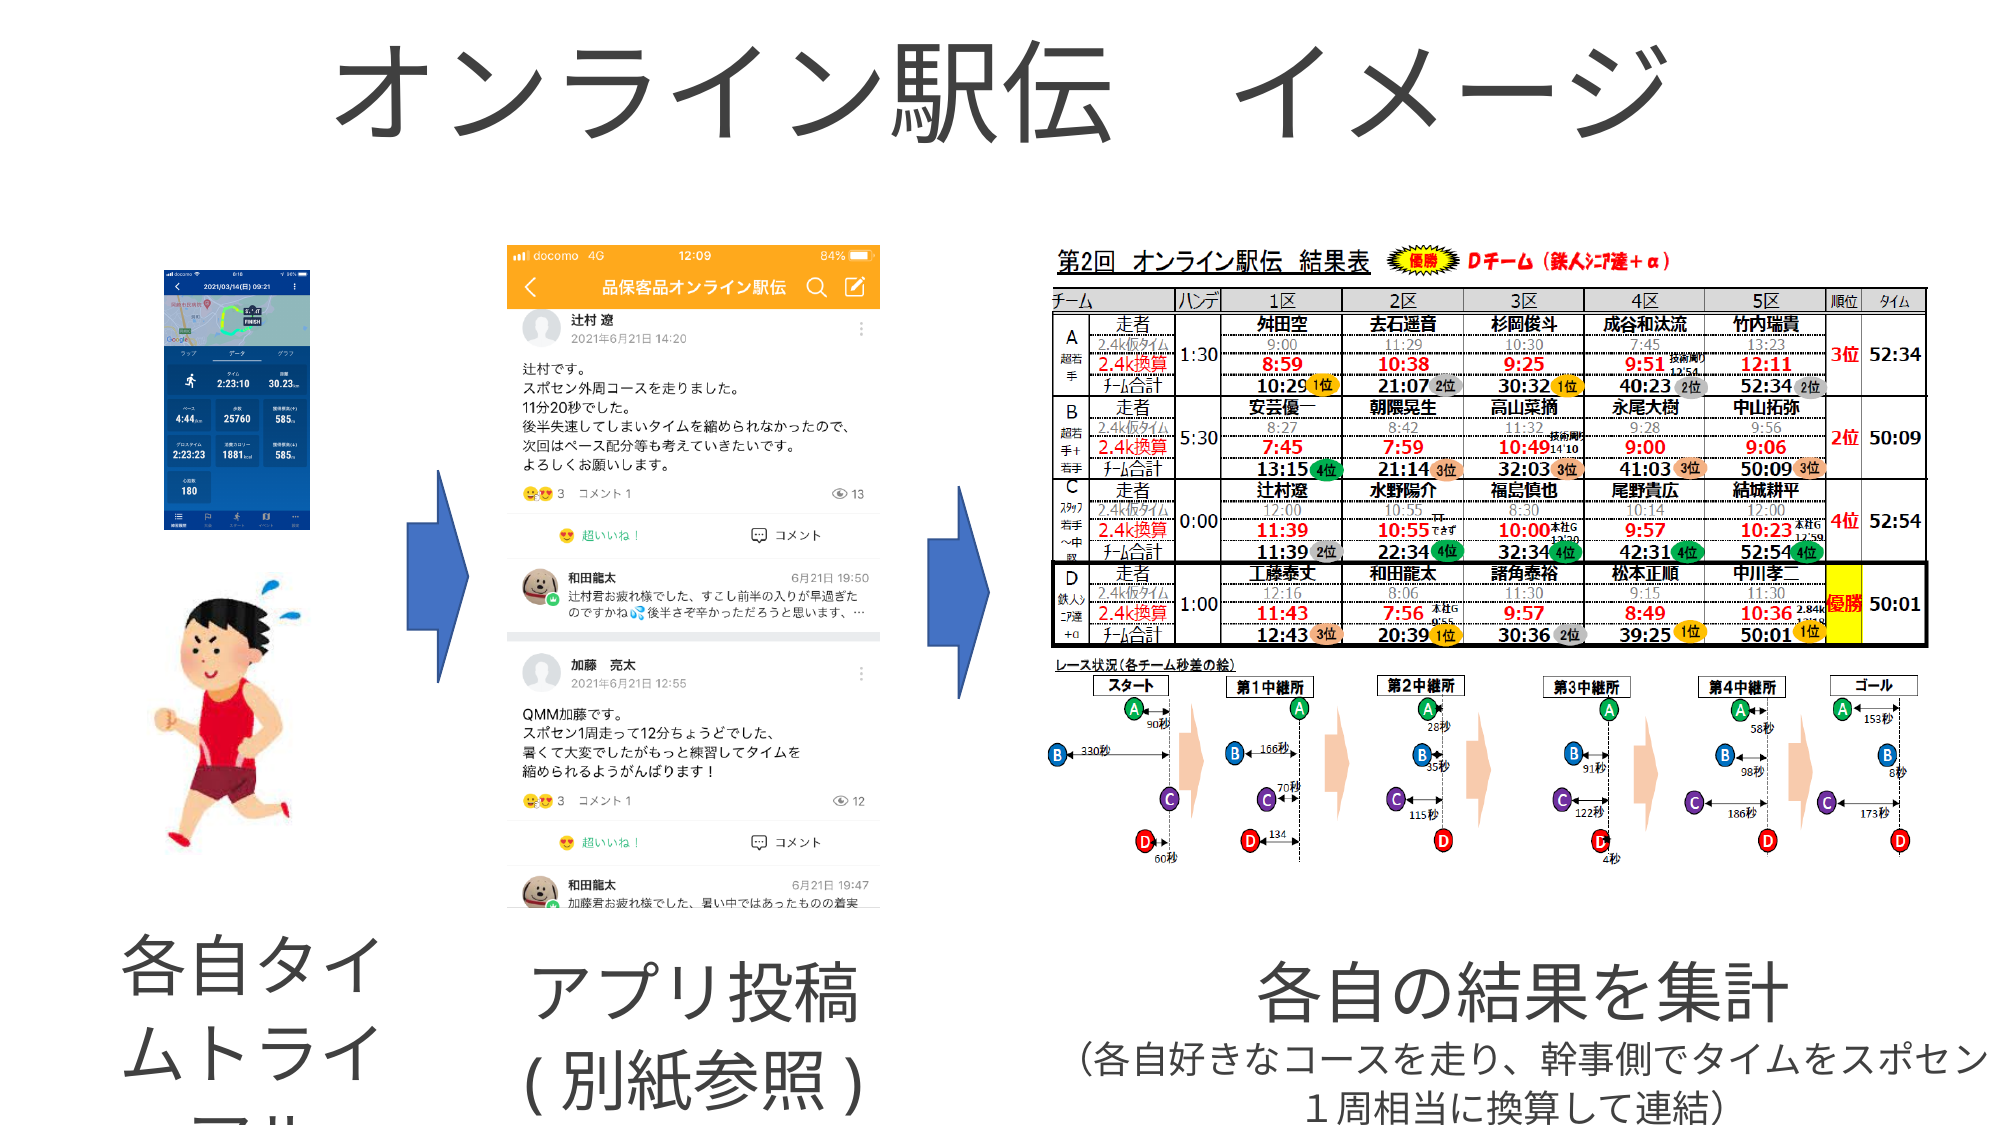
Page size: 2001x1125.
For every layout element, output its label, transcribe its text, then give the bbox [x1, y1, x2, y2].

picture [111, 572, 340, 855]
picture [1047, 245, 1948, 881]
text_box 各自タイムトライアル [77, 908, 429, 1094]
picture [507, 245, 880, 908]
text_box [406, 469, 470, 684]
text_box 各自の結果を集計 （各自好きなコースを走り、幹事側でタイムをスポセン１周相当に換算して連結） [1026, 935, 2000, 1125]
text_box [927, 485, 991, 700]
text_box アプリ投稿 (別紙参照) [385, 935, 1002, 1125]
picture [164, 270, 310, 530]
text_box オンライン駅伝 イメージ [249, 1, 1750, 163]
